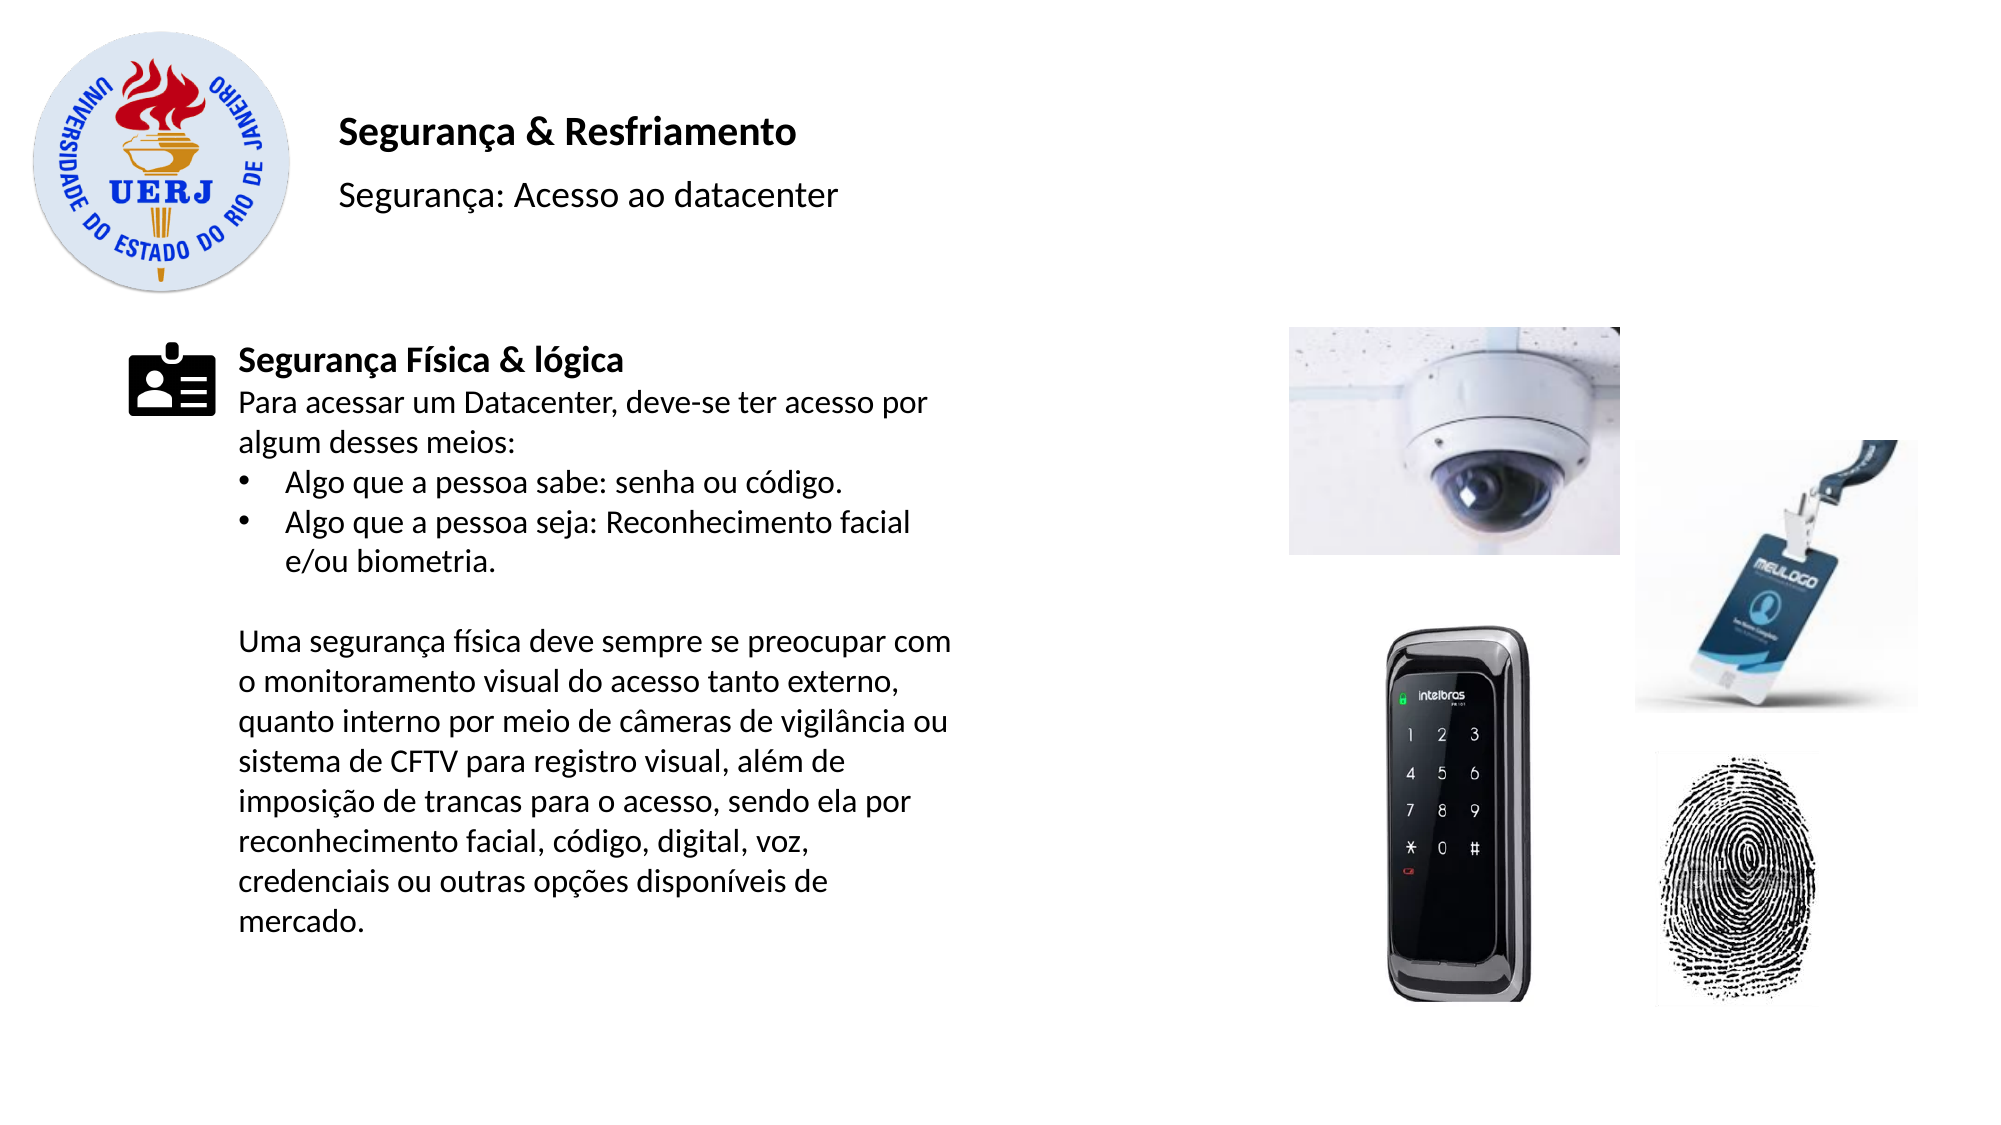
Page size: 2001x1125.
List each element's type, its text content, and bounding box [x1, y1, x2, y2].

picture [30, 30, 292, 296]
picture [1655, 751, 1819, 1007]
picture [120, 327, 224, 432]
picture [1634, 440, 1918, 713]
picture [1355, 616, 1537, 1007]
text_box Segurança: Acesso ao datacenter [323, 162, 1242, 223]
text_box Segurança Física & lógica Para acessar um Datacenter, deve-se ter acesso por algum desses meios: Algo que a pessoa sabe: senha ou código. Algo que a pessoa seja: Reconhecimento facial e/ou biometria. Uma segurança física deve sempre se preocupar com o monitoramento visual do acesso tanto externo, quanto interno por meio de câmeras de vigilância ou sistema de CFTV para registro visual, além de imposição de trancas para o acesso, sendo ela por reconhecimento facial, código, digital, voz, credenciais ou outras opções disponíveis de mercado. [223, 327, 972, 947]
text_box Segurança & Resfriamento [323, 96, 1242, 162]
picture [1289, 327, 1620, 555]
